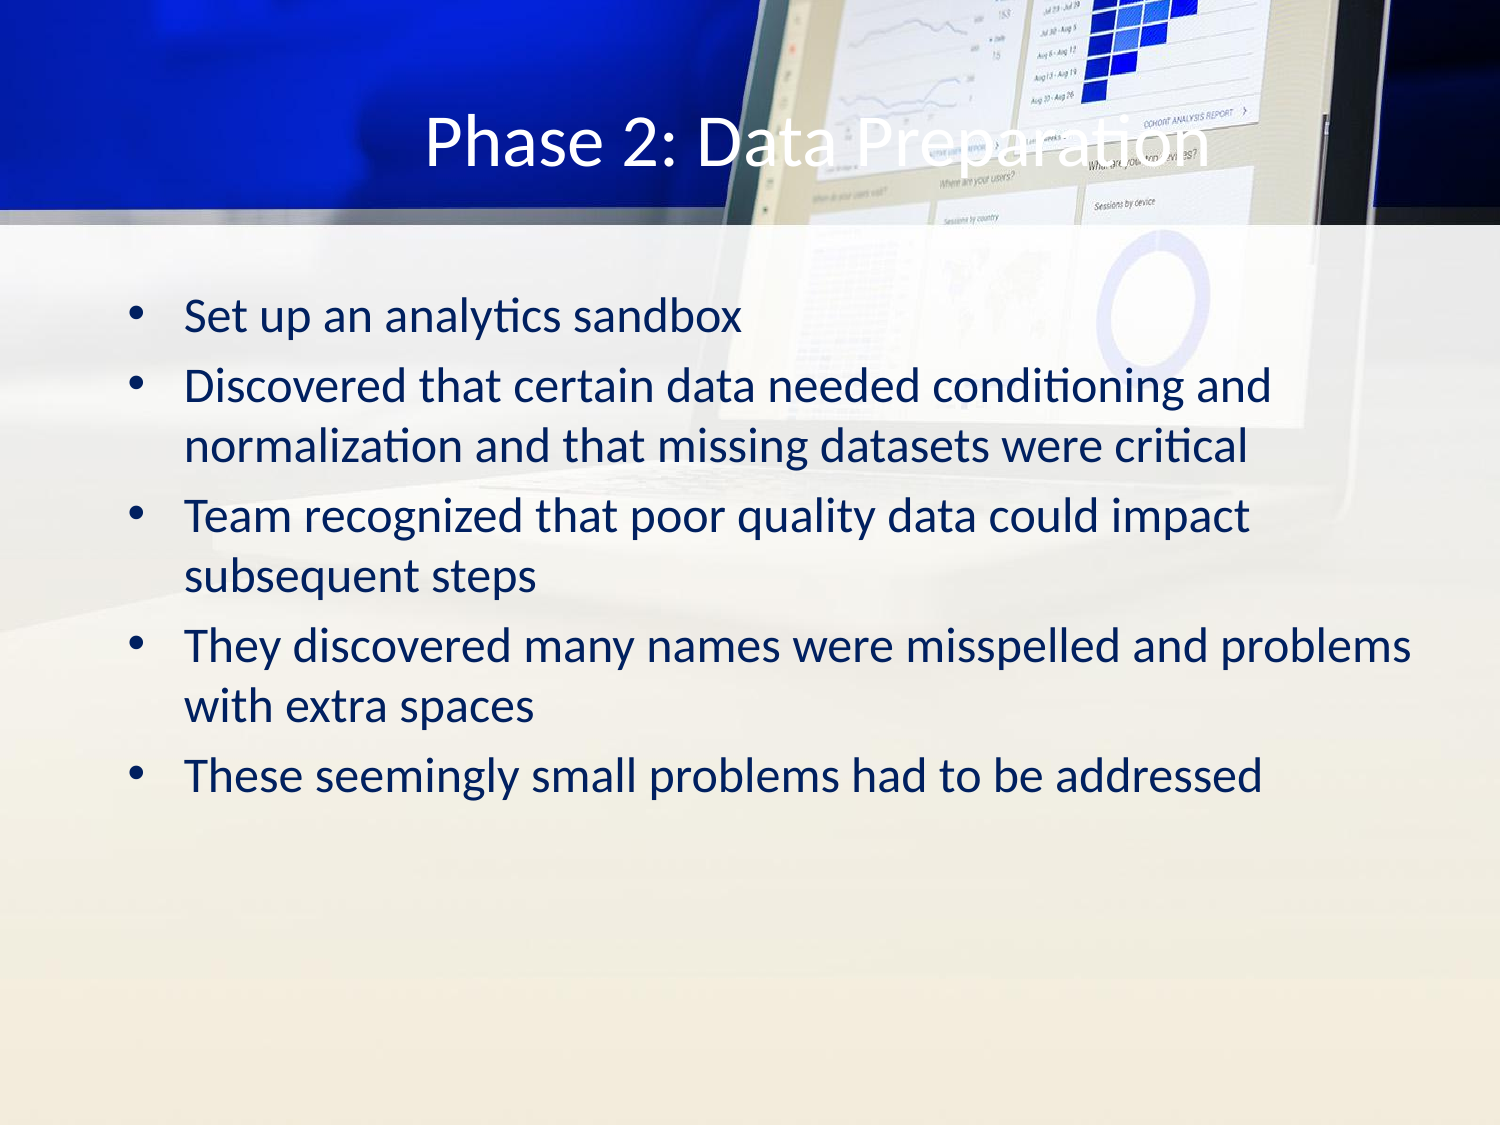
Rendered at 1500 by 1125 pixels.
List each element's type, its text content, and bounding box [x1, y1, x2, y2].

list Set up an analytics sandbox Discovered that certain data needed conditioning and normalization and that missing datasets were critical Team recognized that poor quality data could impact subsequent steps They discovered many names were misspelled and problems with extra spaces These seemingly small problems had to be addressed [112, 275, 1438, 1000]
title Phase 2: Data Preparation [137, 35, 1500, 238]
picture [0, 0, 1500, 1125]
